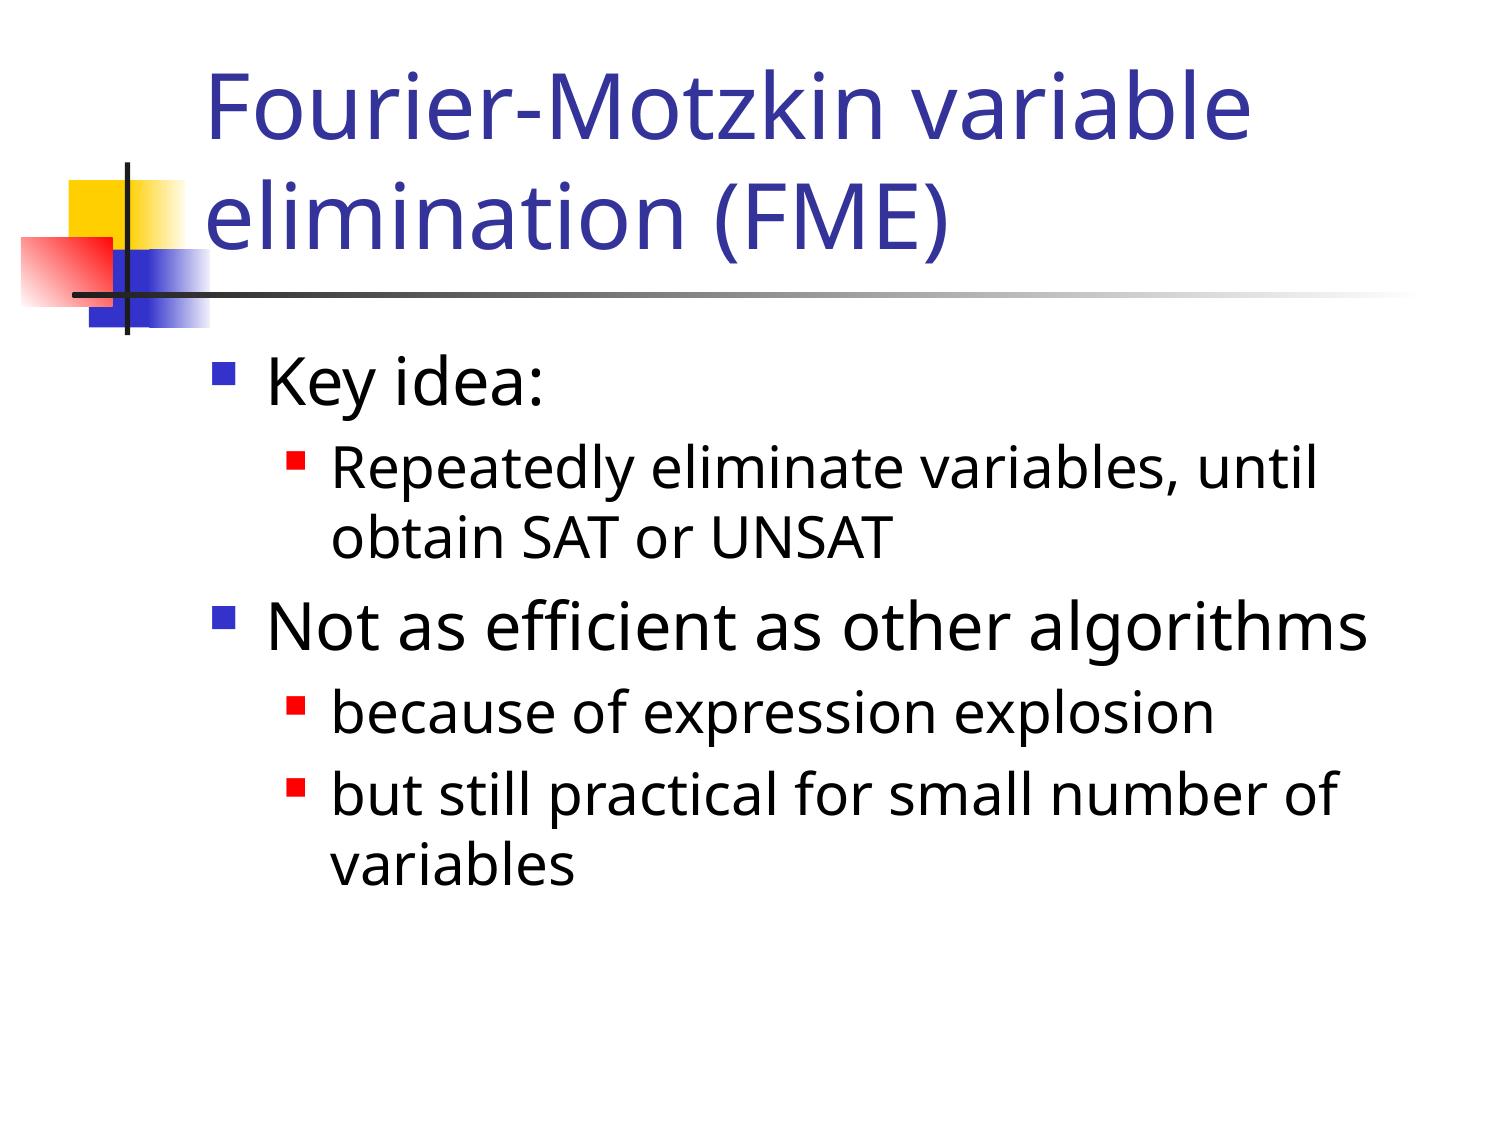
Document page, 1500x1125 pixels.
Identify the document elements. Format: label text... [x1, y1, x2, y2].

title Fourier-Motzkin variable elimination (FME) [188, 35, 1468, 275]
list Key idea: Repeatedly eliminate variables, until obtain SAT or UNSAT Not as efficient as other algorithms because of expression explosion but still practical for small number of variables [193, 331, 1469, 1006]
